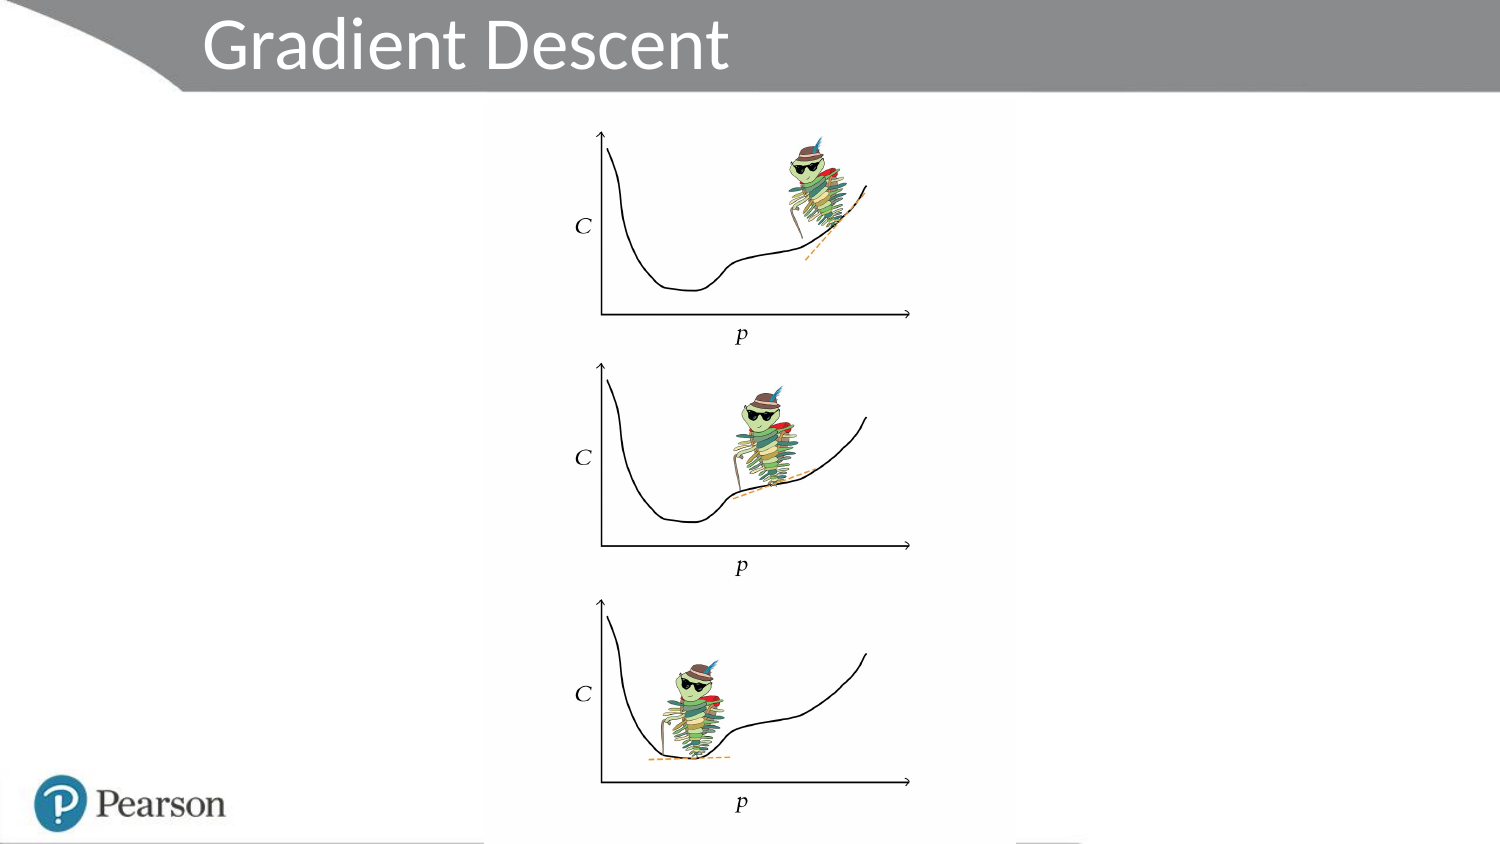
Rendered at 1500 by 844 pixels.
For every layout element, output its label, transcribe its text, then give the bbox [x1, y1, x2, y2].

text_box Gradient Descent [187, 0, 1426, 79]
picture [0, 0, 1500, 844]
